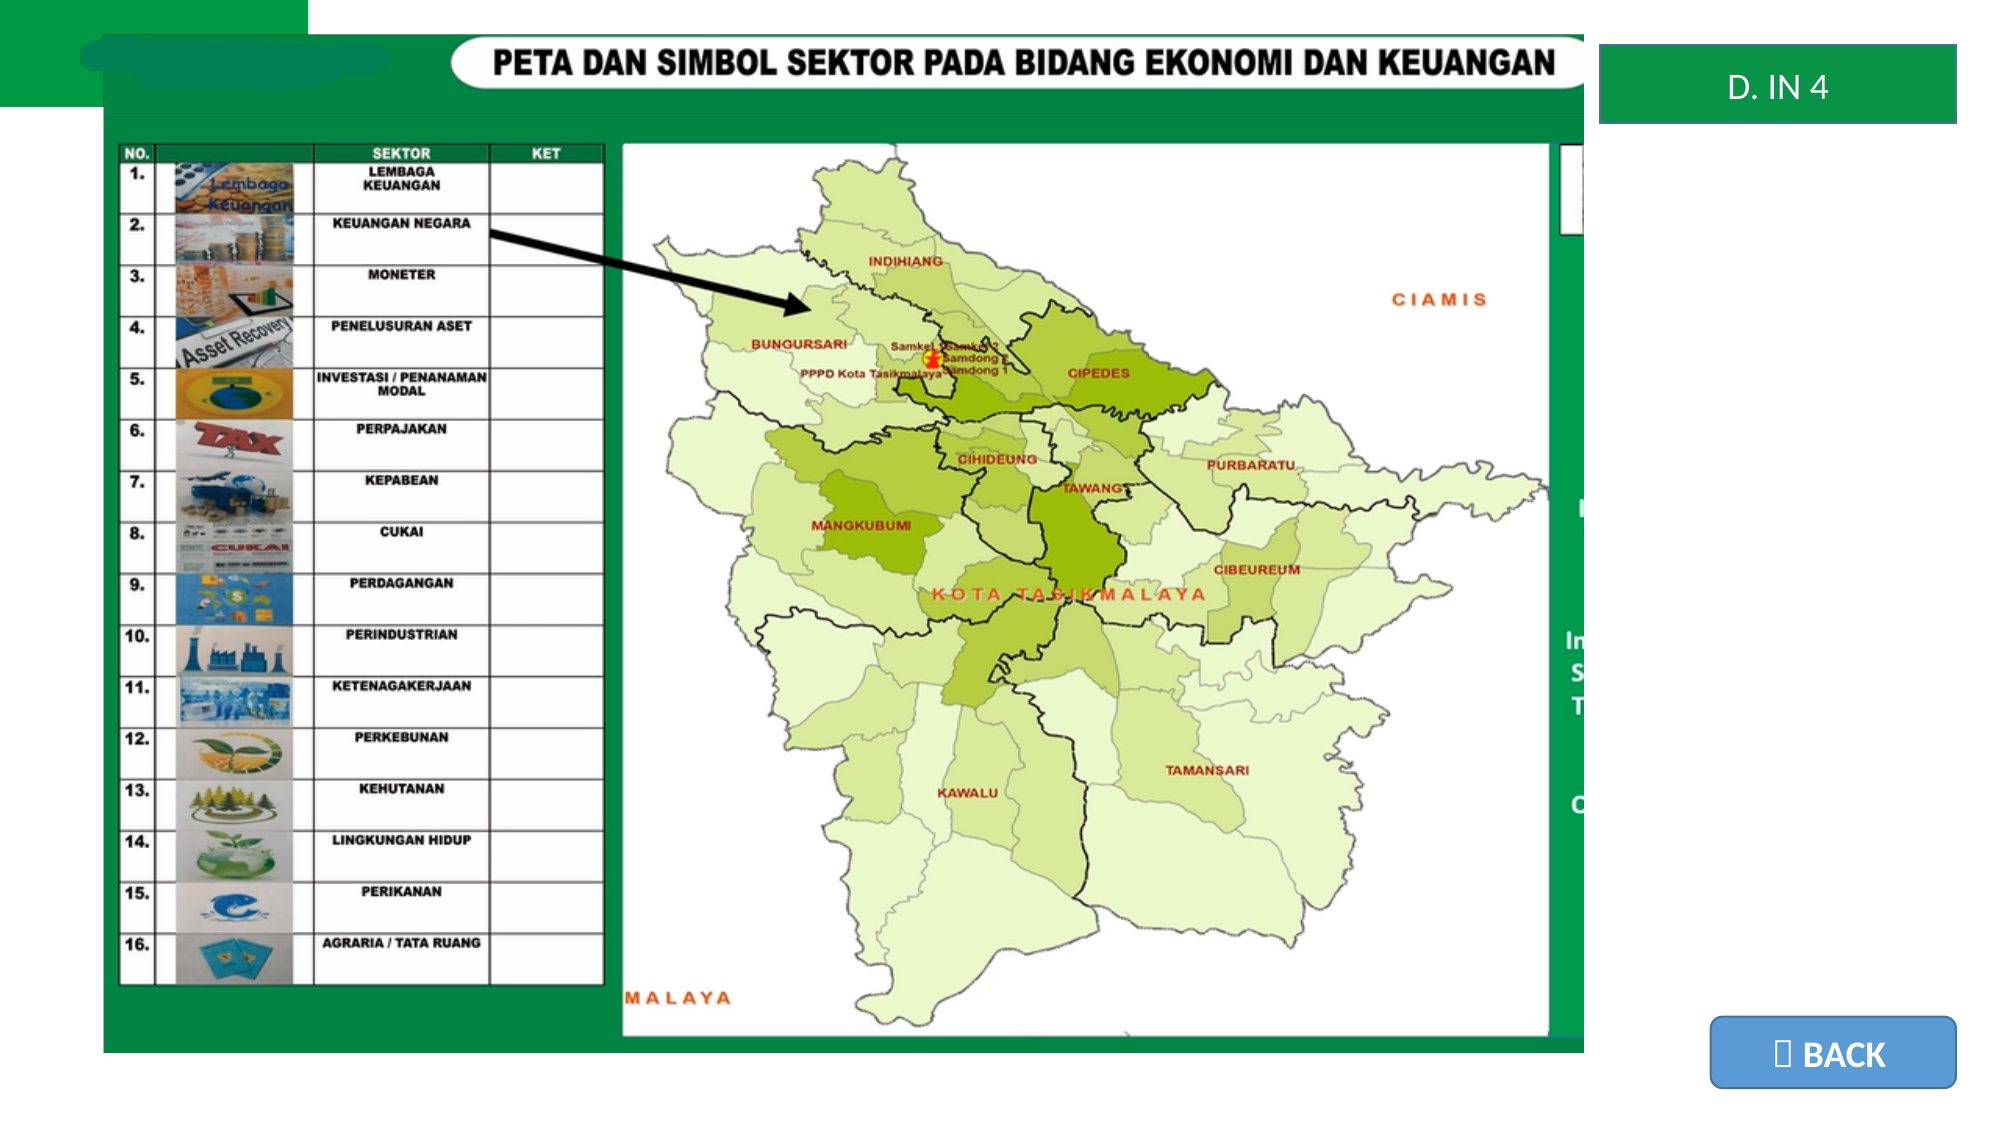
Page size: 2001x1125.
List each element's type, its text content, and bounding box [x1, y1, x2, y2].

text_box D. IN 4 [1599, 44, 1957, 124]
text_box [0, 0, 309, 108]
text_box  BACK [1709, 1015, 1957, 1090]
picture [79, 33, 1585, 1053]
